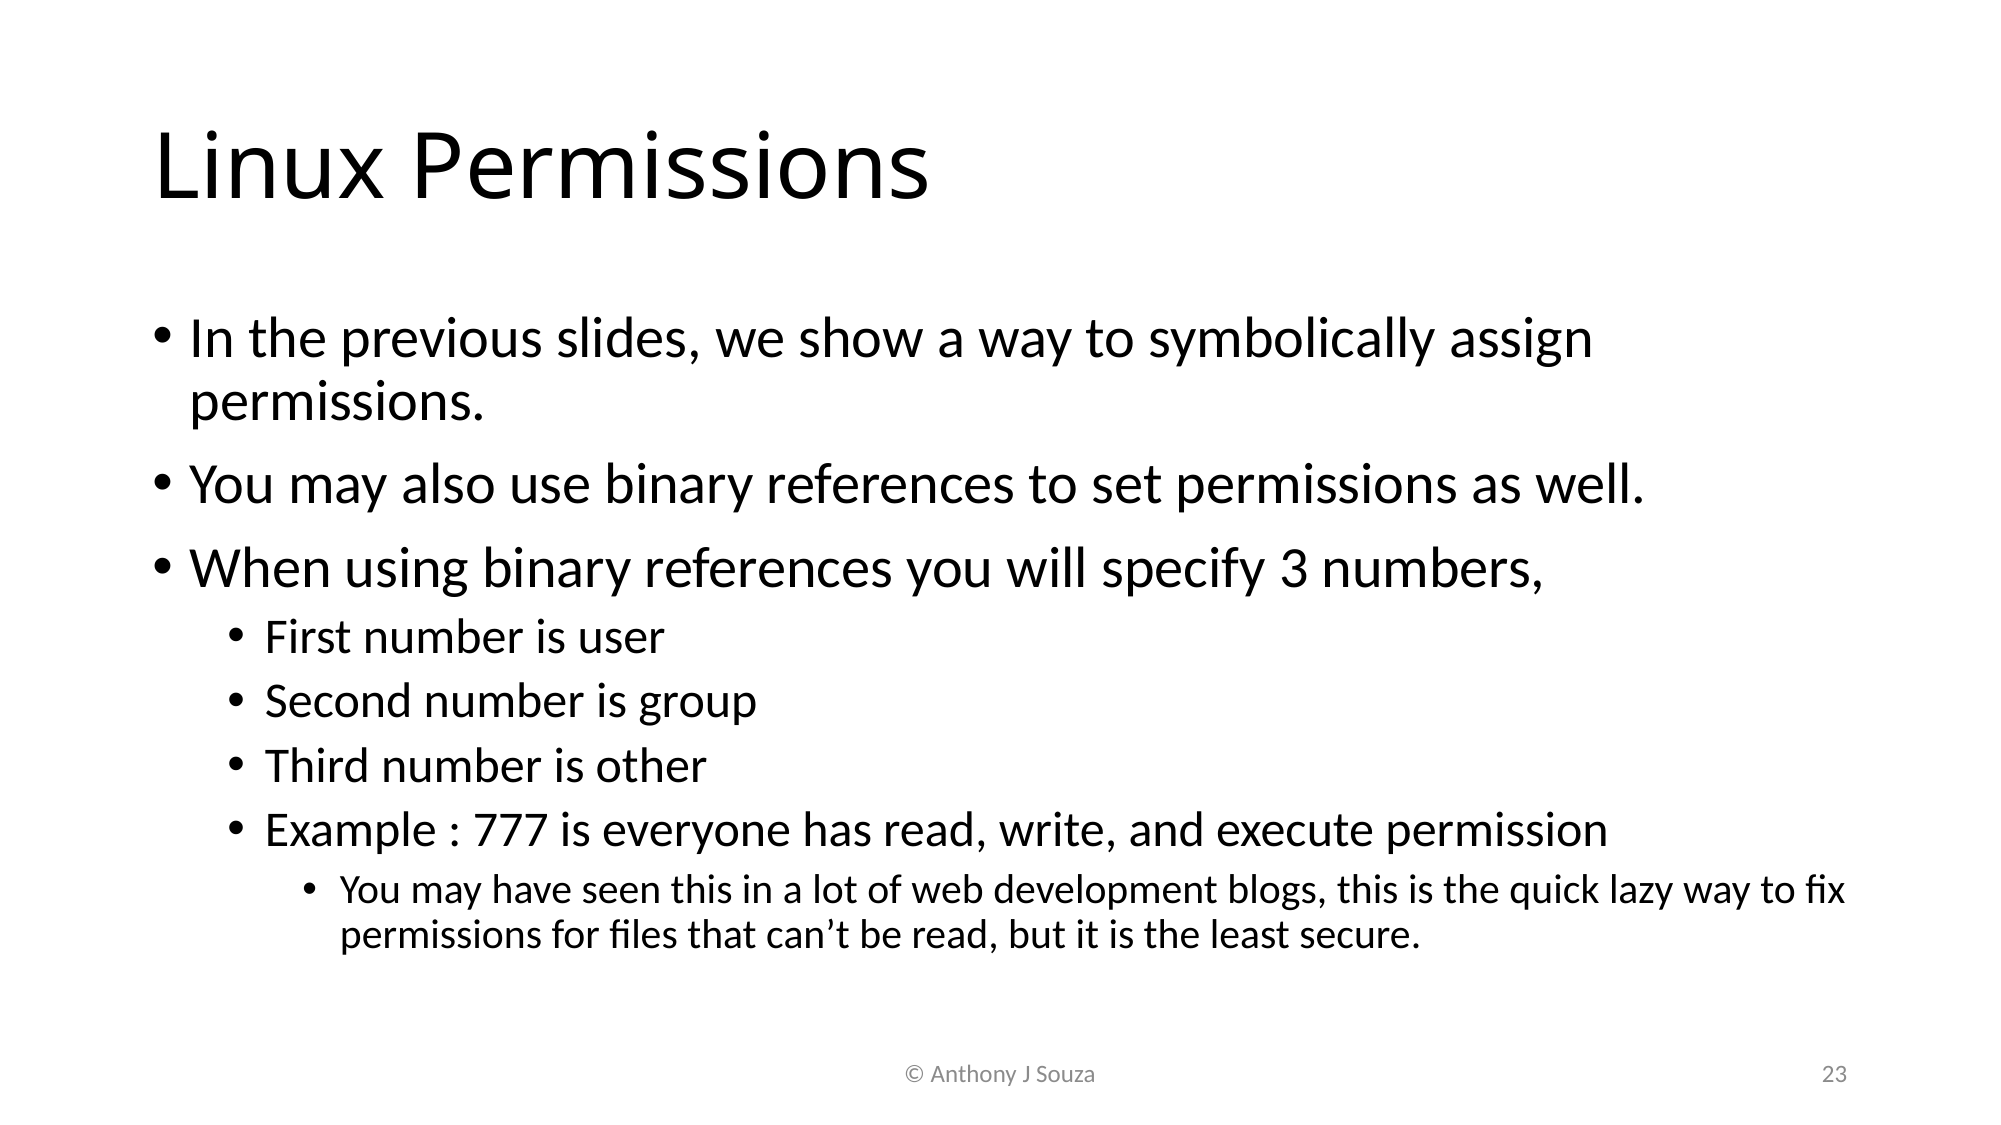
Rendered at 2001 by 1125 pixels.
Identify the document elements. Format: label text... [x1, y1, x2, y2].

slide_number 23 [1412, 1042, 1863, 1103]
list In the previous slides, we show a way to symbolically assign permissions. You may also use binary references to set permissions as well. When using binary references you will specify 3 numbers, First number is user Second number is group Third number is other Example : 777 is everyone has read, write, and execute permission You may have seen this in a lot of web development blogs, this is the quick lazy way to fix permissions for files that can’t be read, but it is the least secure. [137, 299, 1863, 1014]
footer © Anthony J Souza [662, 1042, 1338, 1103]
title Linux Permissions [137, 59, 1863, 278]
